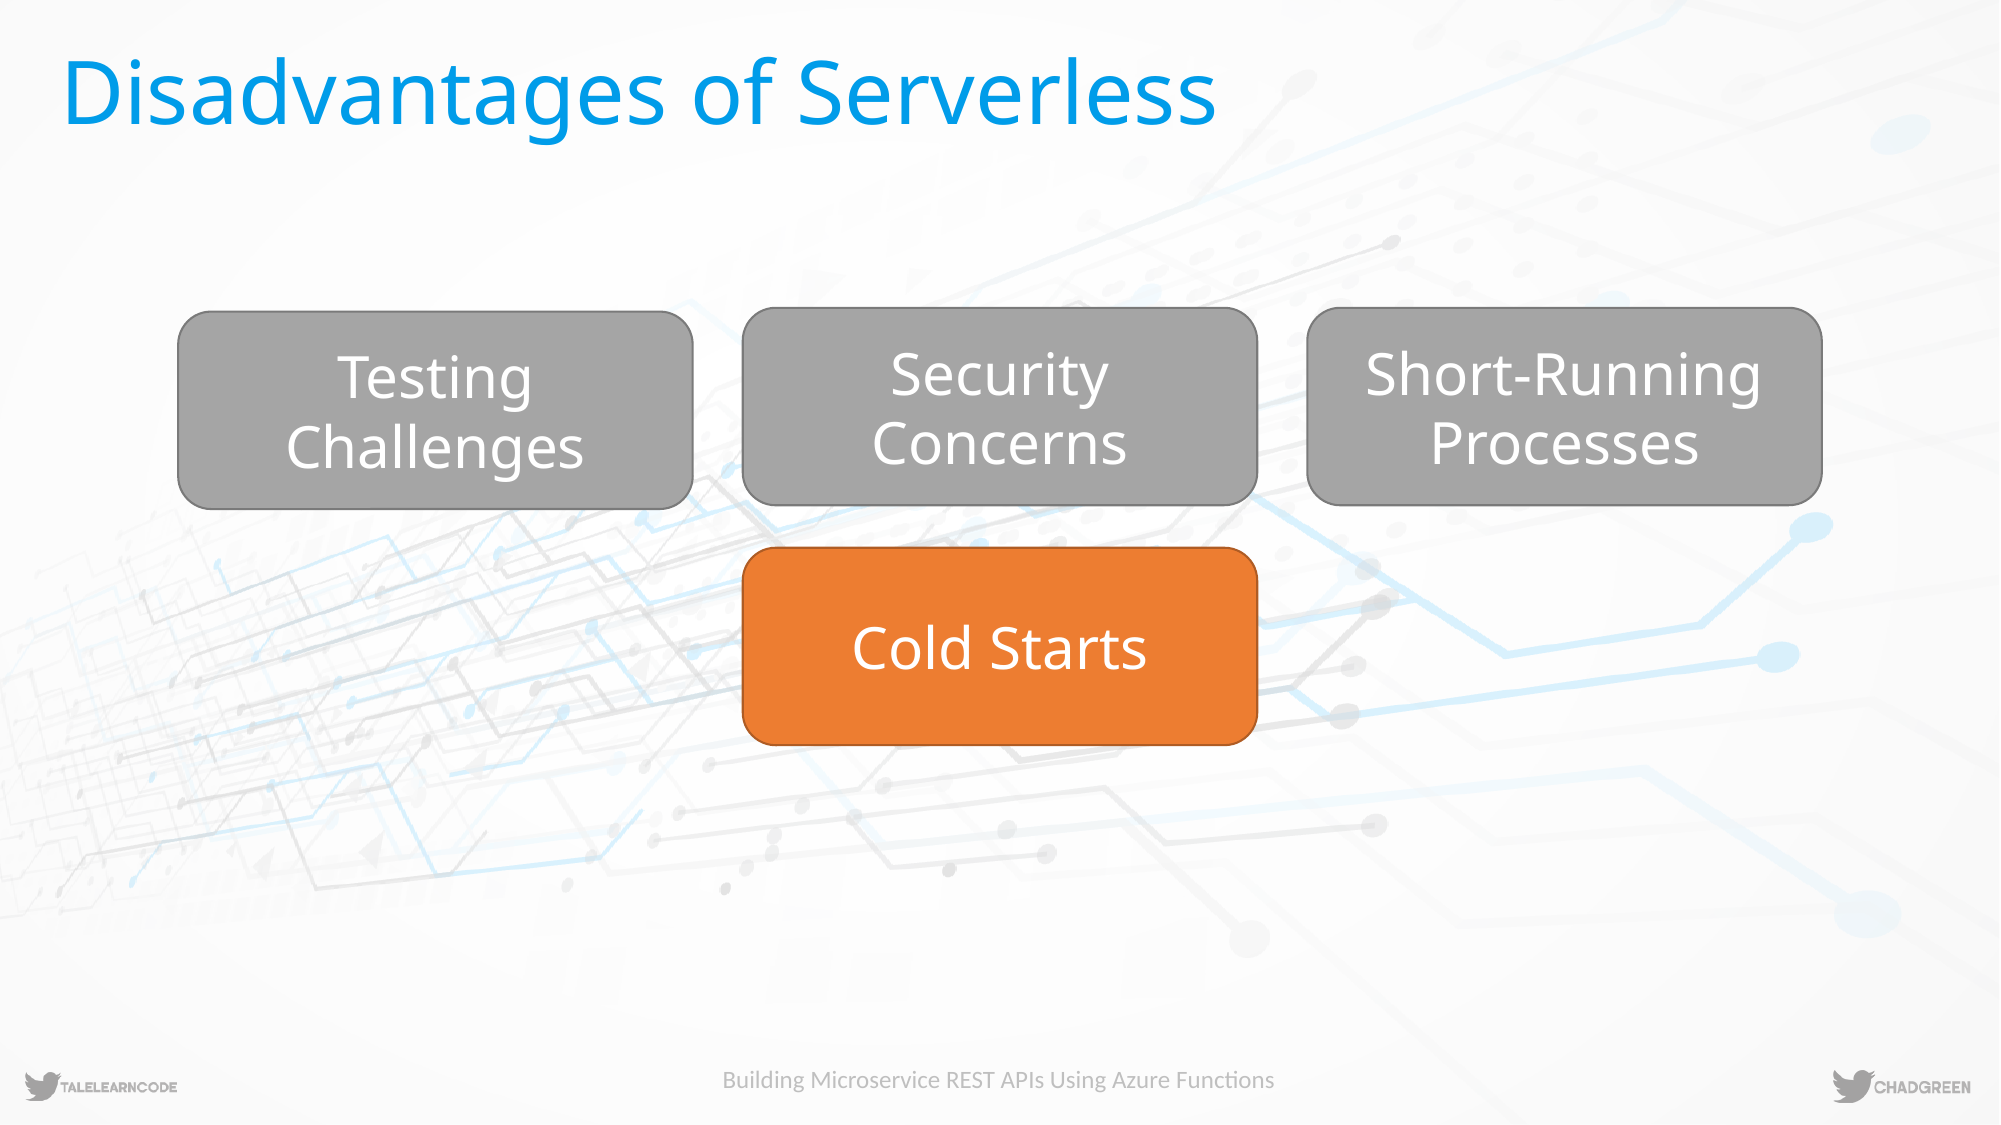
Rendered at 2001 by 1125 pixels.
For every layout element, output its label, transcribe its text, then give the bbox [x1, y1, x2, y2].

text_box Security Concerns [741, 306, 1259, 507]
text_box Cold Starts [741, 546, 1259, 747]
text_box Short-Running Processes [1306, 306, 1823, 507]
text_box Testing Challenges [177, 310, 694, 511]
title Disadvantages of Serverless [45, 40, 1952, 152]
